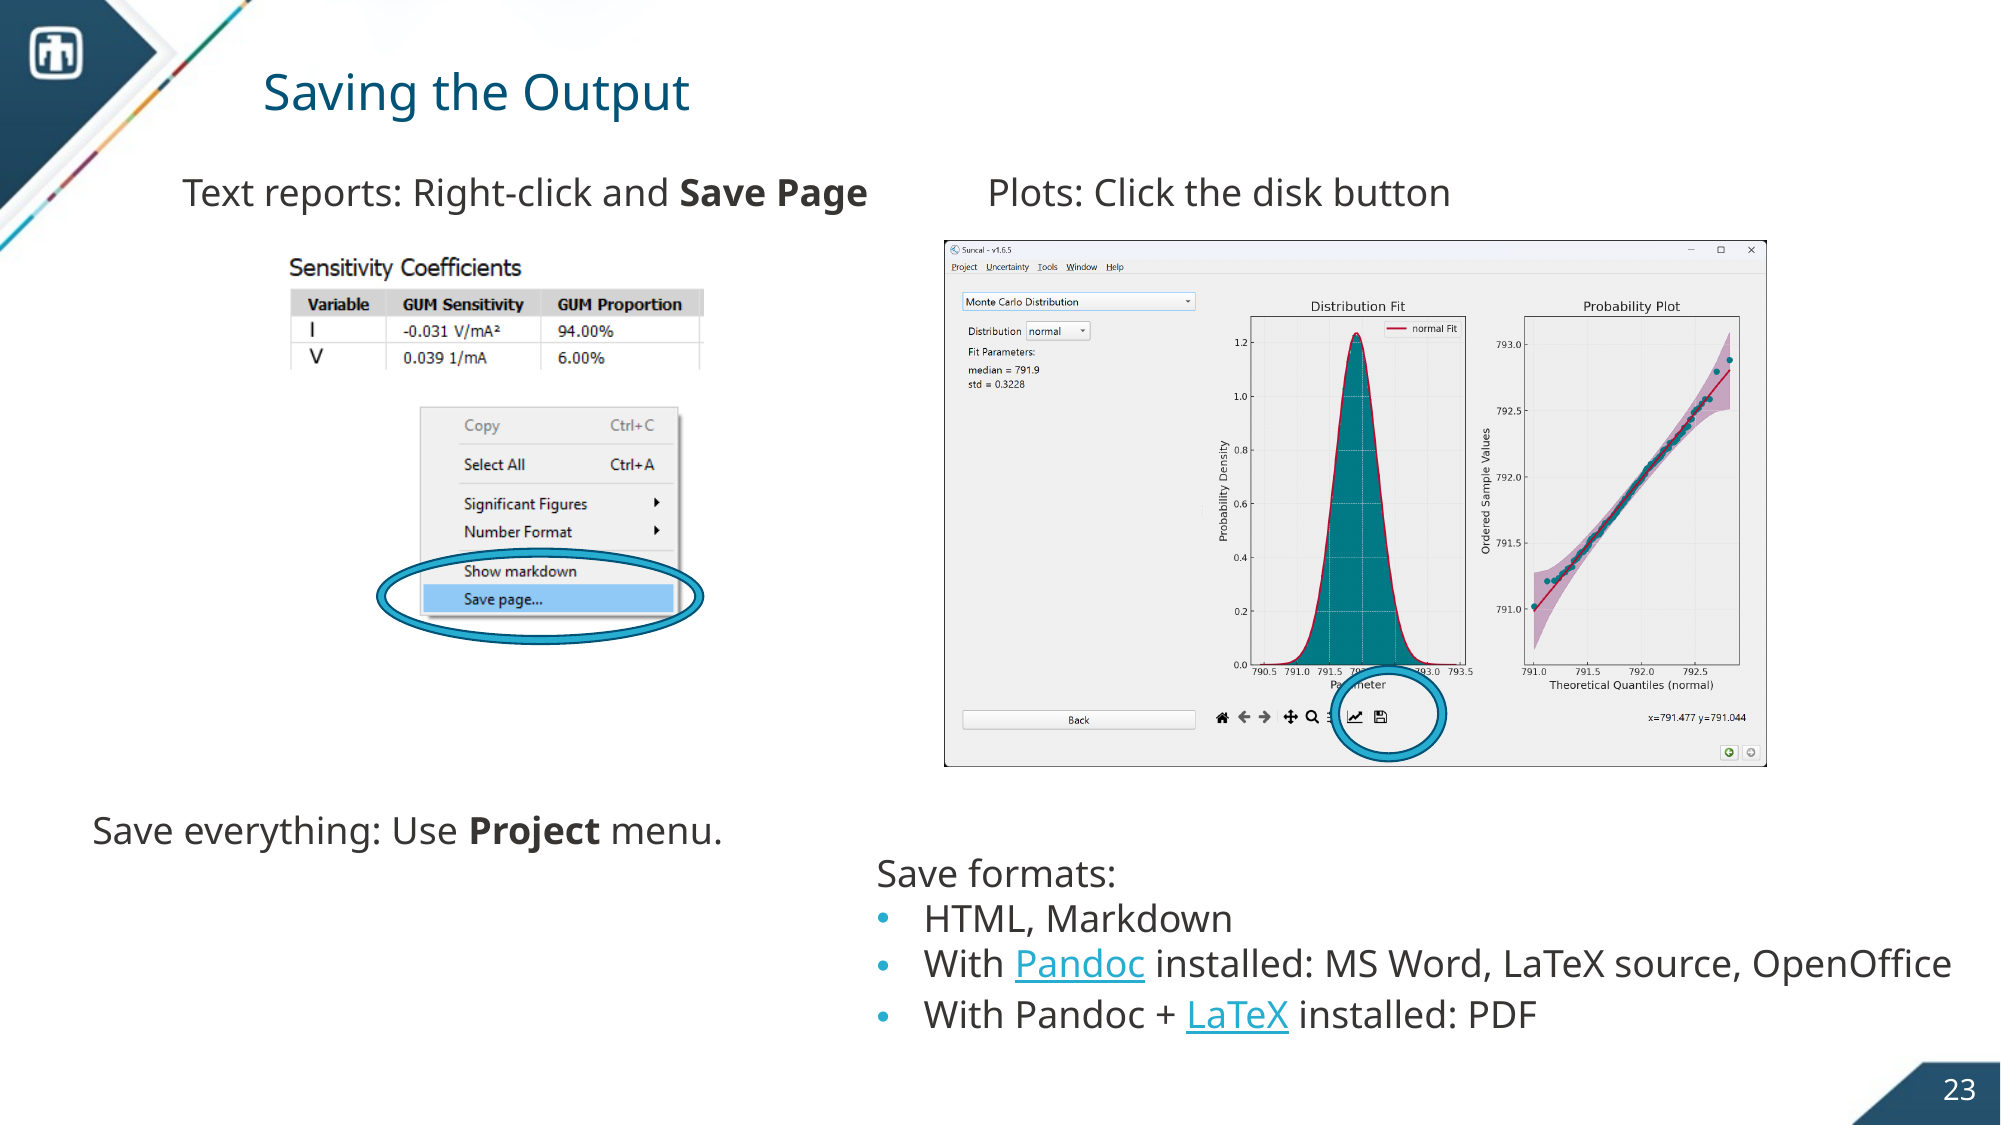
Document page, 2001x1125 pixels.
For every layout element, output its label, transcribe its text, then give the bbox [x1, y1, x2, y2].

title Saving the Output [263, 30, 1920, 158]
slide_number 23 [1919, 1061, 2000, 1122]
text_box Text reports: Right-click and Save Page [167, 161, 825, 234]
text_box Plots: Click the disk button [972, 161, 1630, 234]
text_box Save everything: Use Project menu. [77, 799, 735, 872]
text_box [420, 630, 660, 646]
text_box Save formats: HTML, Markdown With Pandoc installed: MS Word, LaTeX source, OpenOffice With Pandoc + LaTeX installed: PDF [861, 842, 1923, 1031]
picture [0, 0, 2001, 1125]
